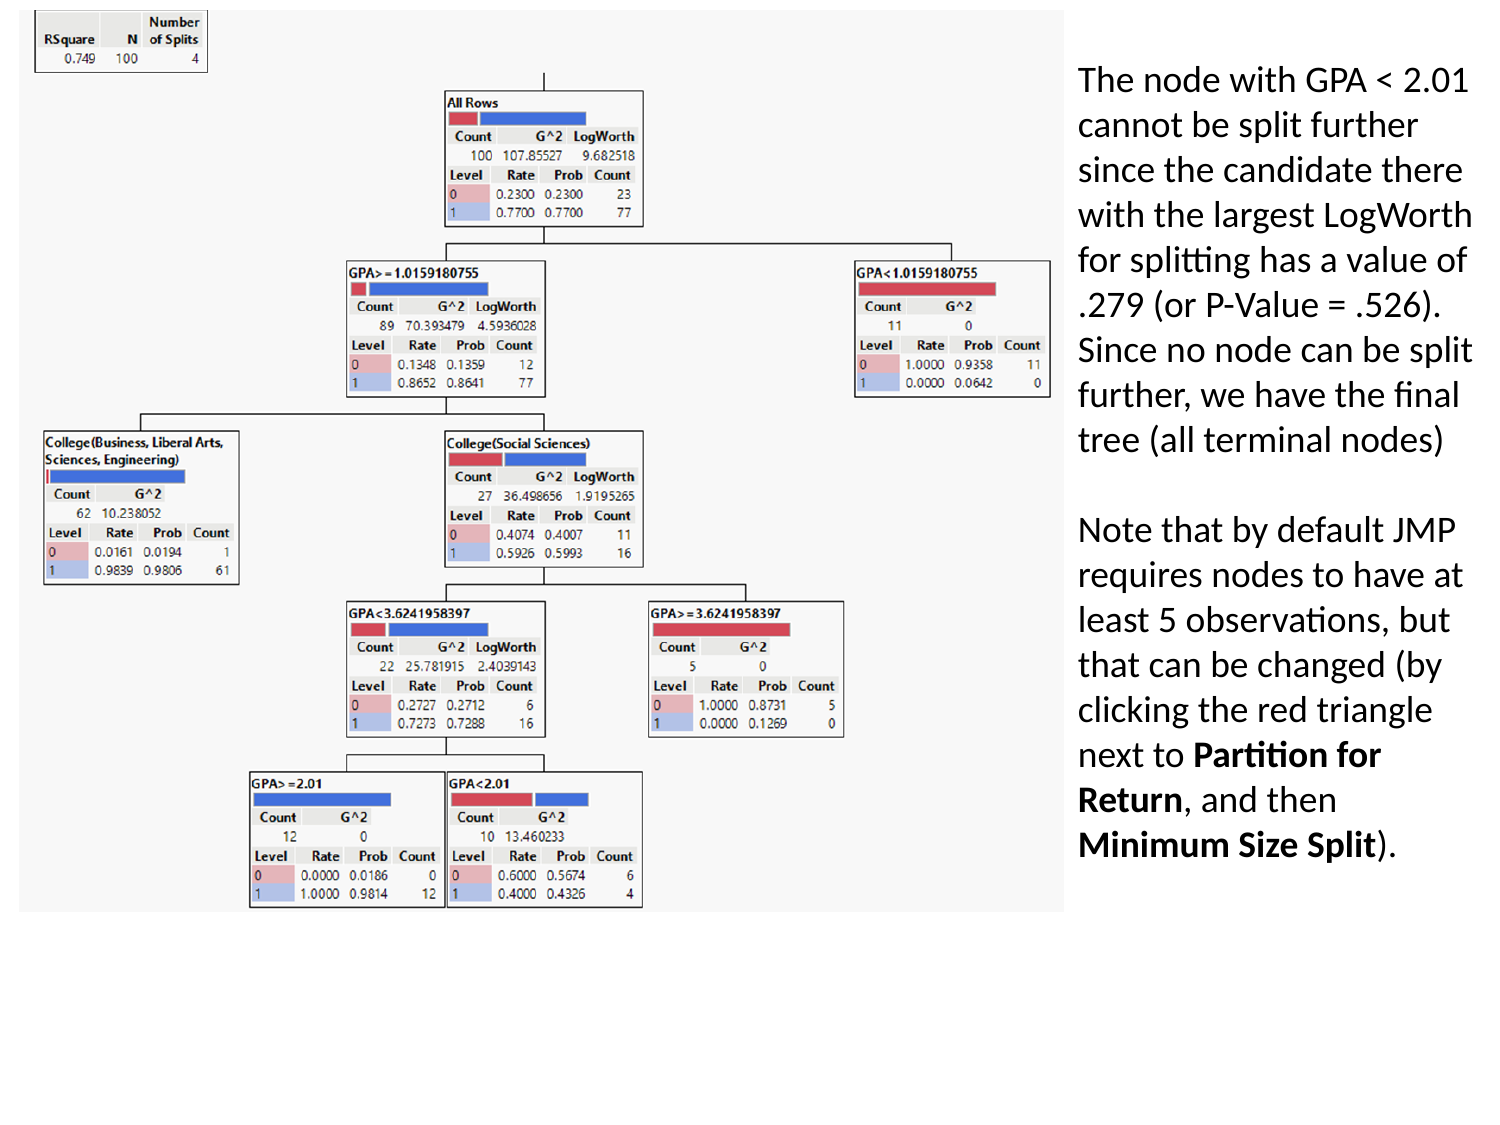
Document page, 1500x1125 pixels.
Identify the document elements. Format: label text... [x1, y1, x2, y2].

picture [19, 10, 1064, 912]
text_box The node with GPA < 2.01 cannot be split further since the candidate there with the largest LogWorth for splitting has a value of .279 (or P-Value = .526). Since no node can be split further, we have the final tree (all terminal nodes) Note that by default JMP requires nodes to have at least 5 observations, but that can be changed (by clicking the red triangle next to Partition for Return, and then Minimum Size Split). [1063, 47, 1498, 963]
